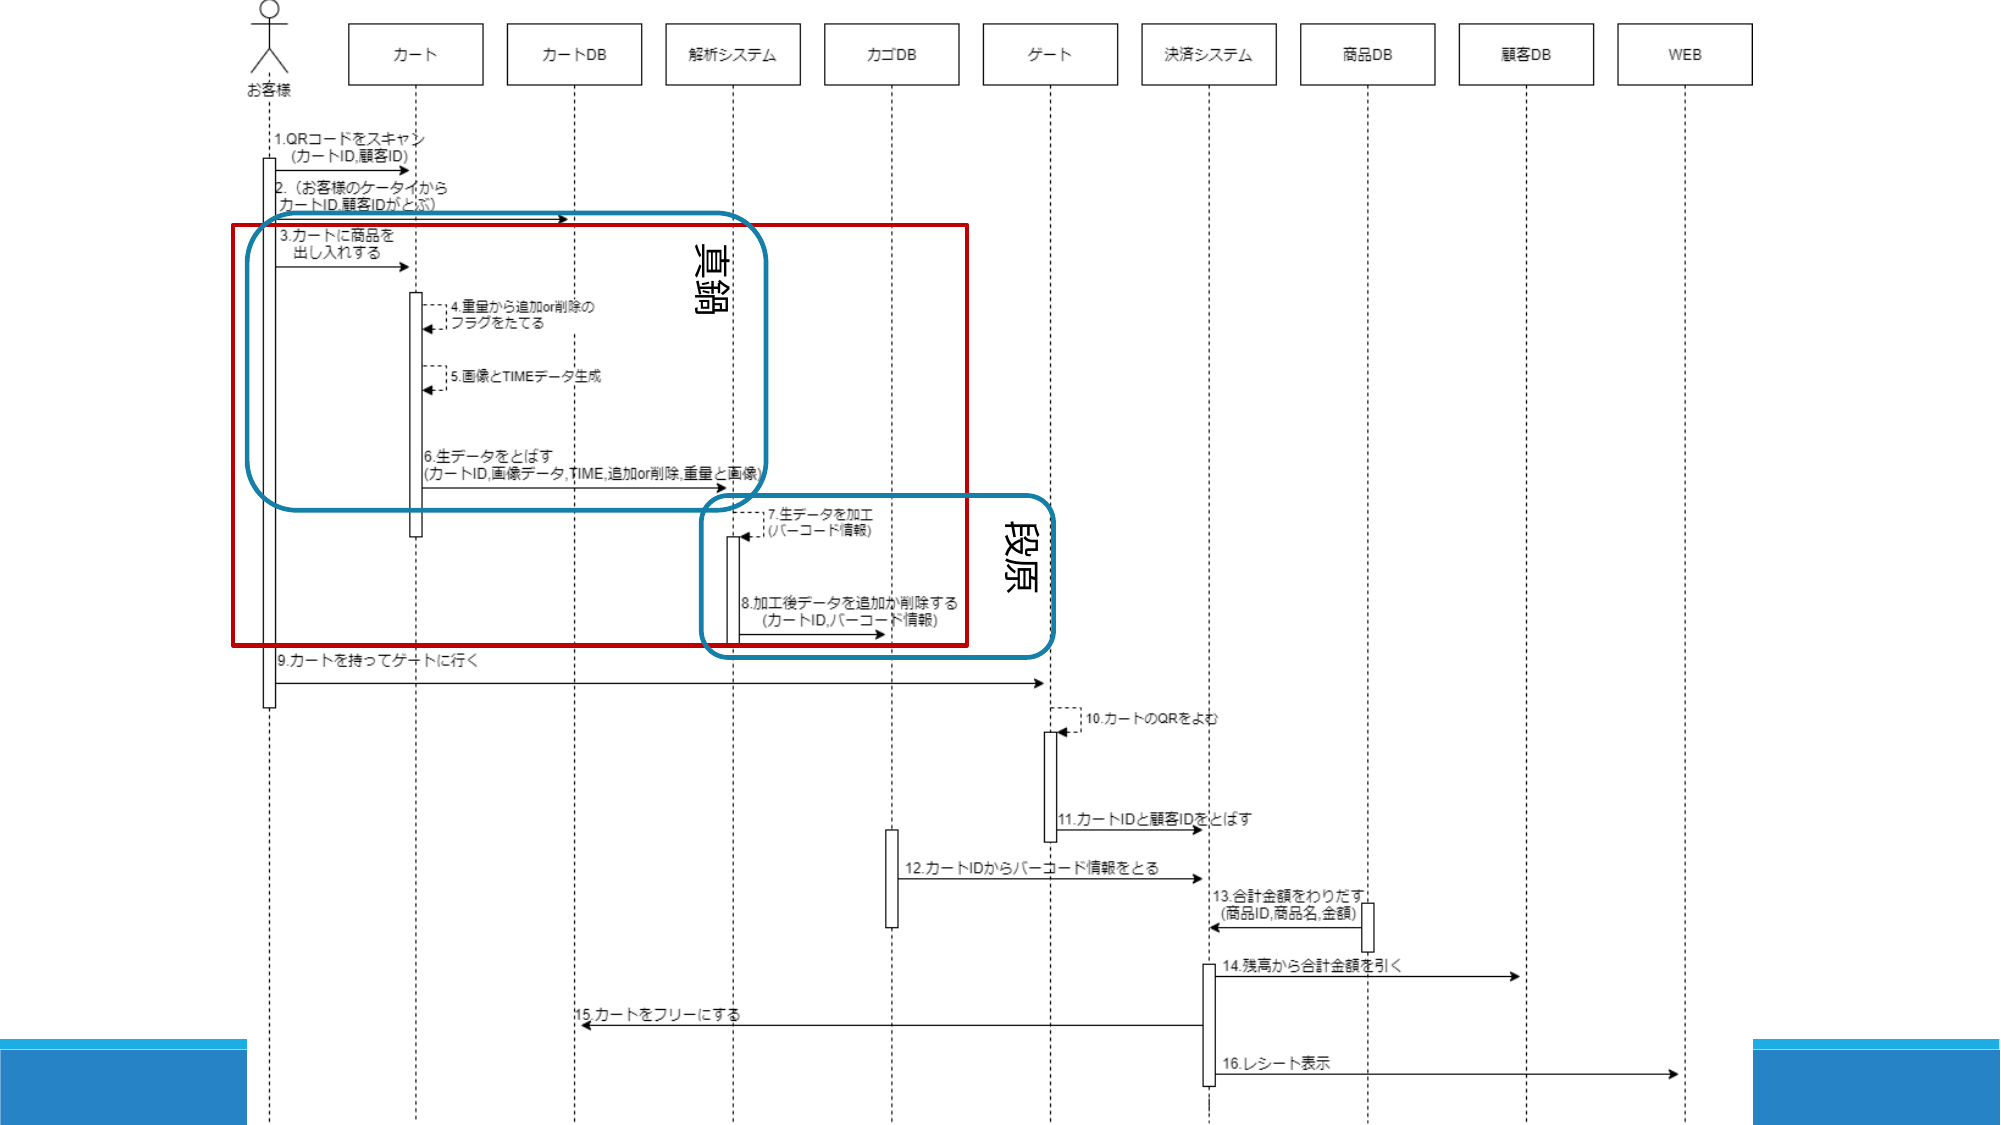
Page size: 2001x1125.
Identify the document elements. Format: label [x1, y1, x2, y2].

text_box [232, 224, 243, 647]
picture [246, 0, 1754, 1125]
